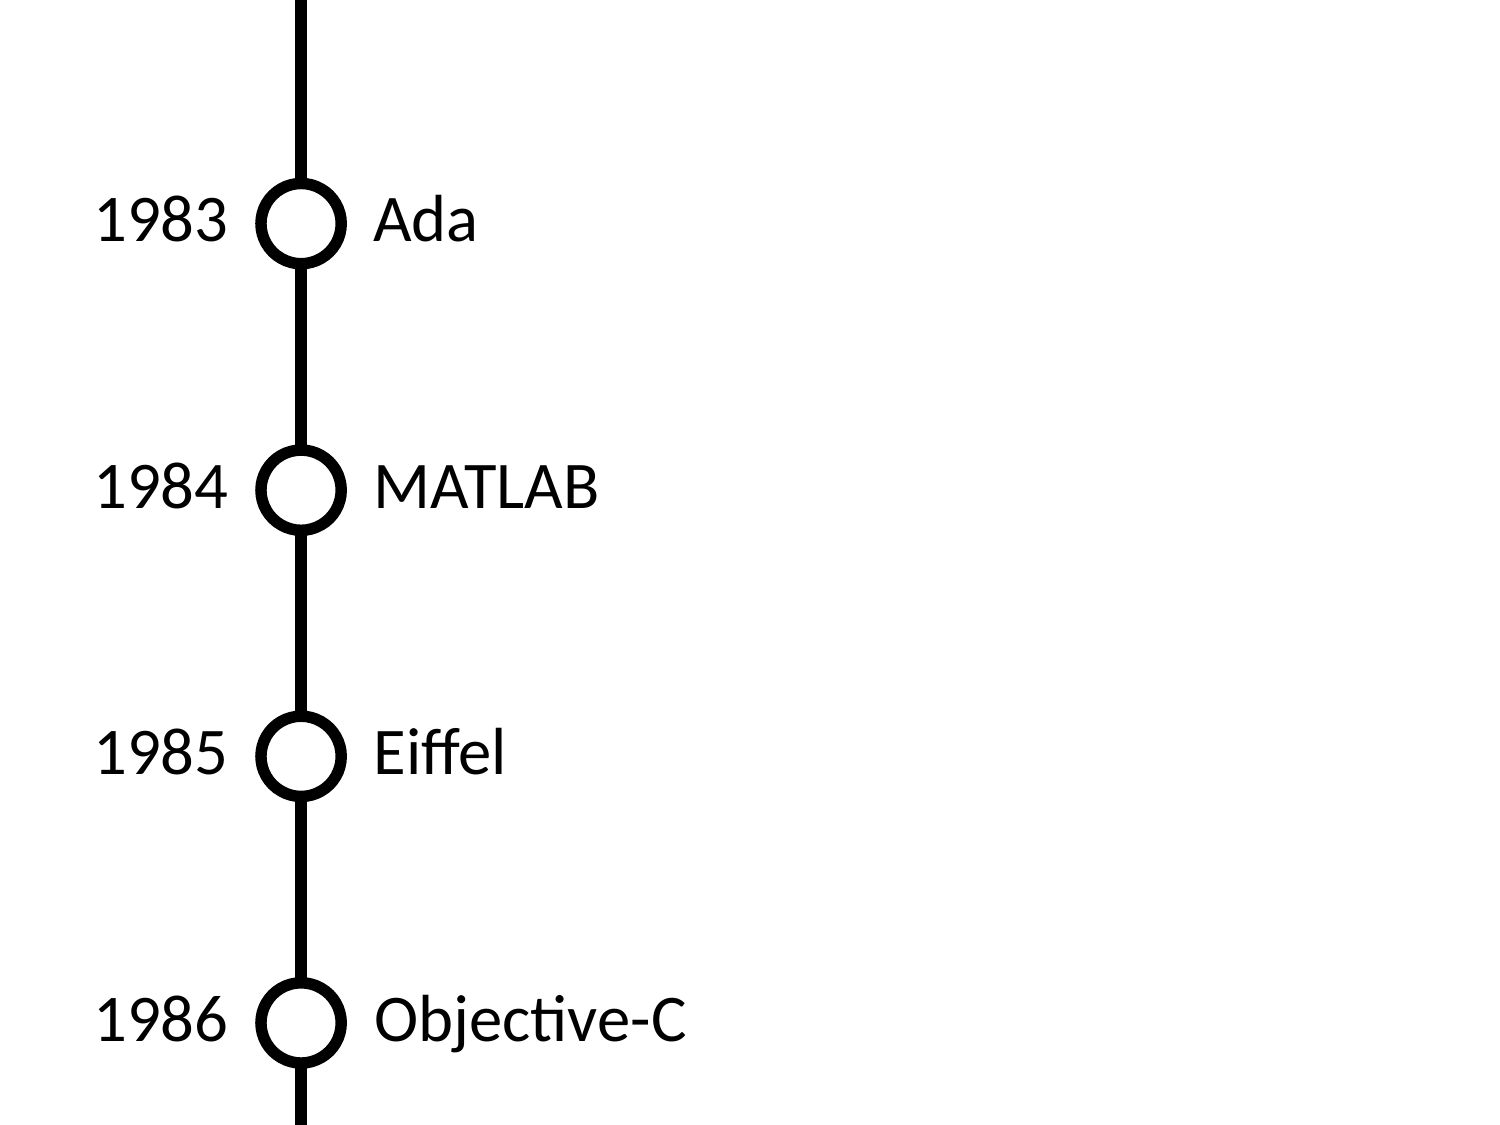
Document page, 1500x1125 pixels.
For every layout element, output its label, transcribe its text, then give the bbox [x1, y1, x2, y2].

text_box 1984 [78, 434, 244, 530]
text_box [259, 981, 300, 1065]
text_box 1985 [78, 700, 244, 796]
text_box [259, 449, 300, 532]
text_box 1986 [78, 967, 244, 1062]
text_box [302, 449, 343, 532]
text_box Objective-C [359, 967, 702, 1062]
text_box Eiffel [359, 700, 523, 796]
text_box [302, 182, 343, 265]
text_box Ada [358, 167, 494, 263]
text_box 1983 [78, 167, 244, 263]
text_box [302, 715, 343, 798]
text_box [259, 715, 300, 798]
text_box [259, 182, 300, 265]
text_box [302, 981, 343, 1065]
text_box MATLAB [358, 434, 615, 530]
